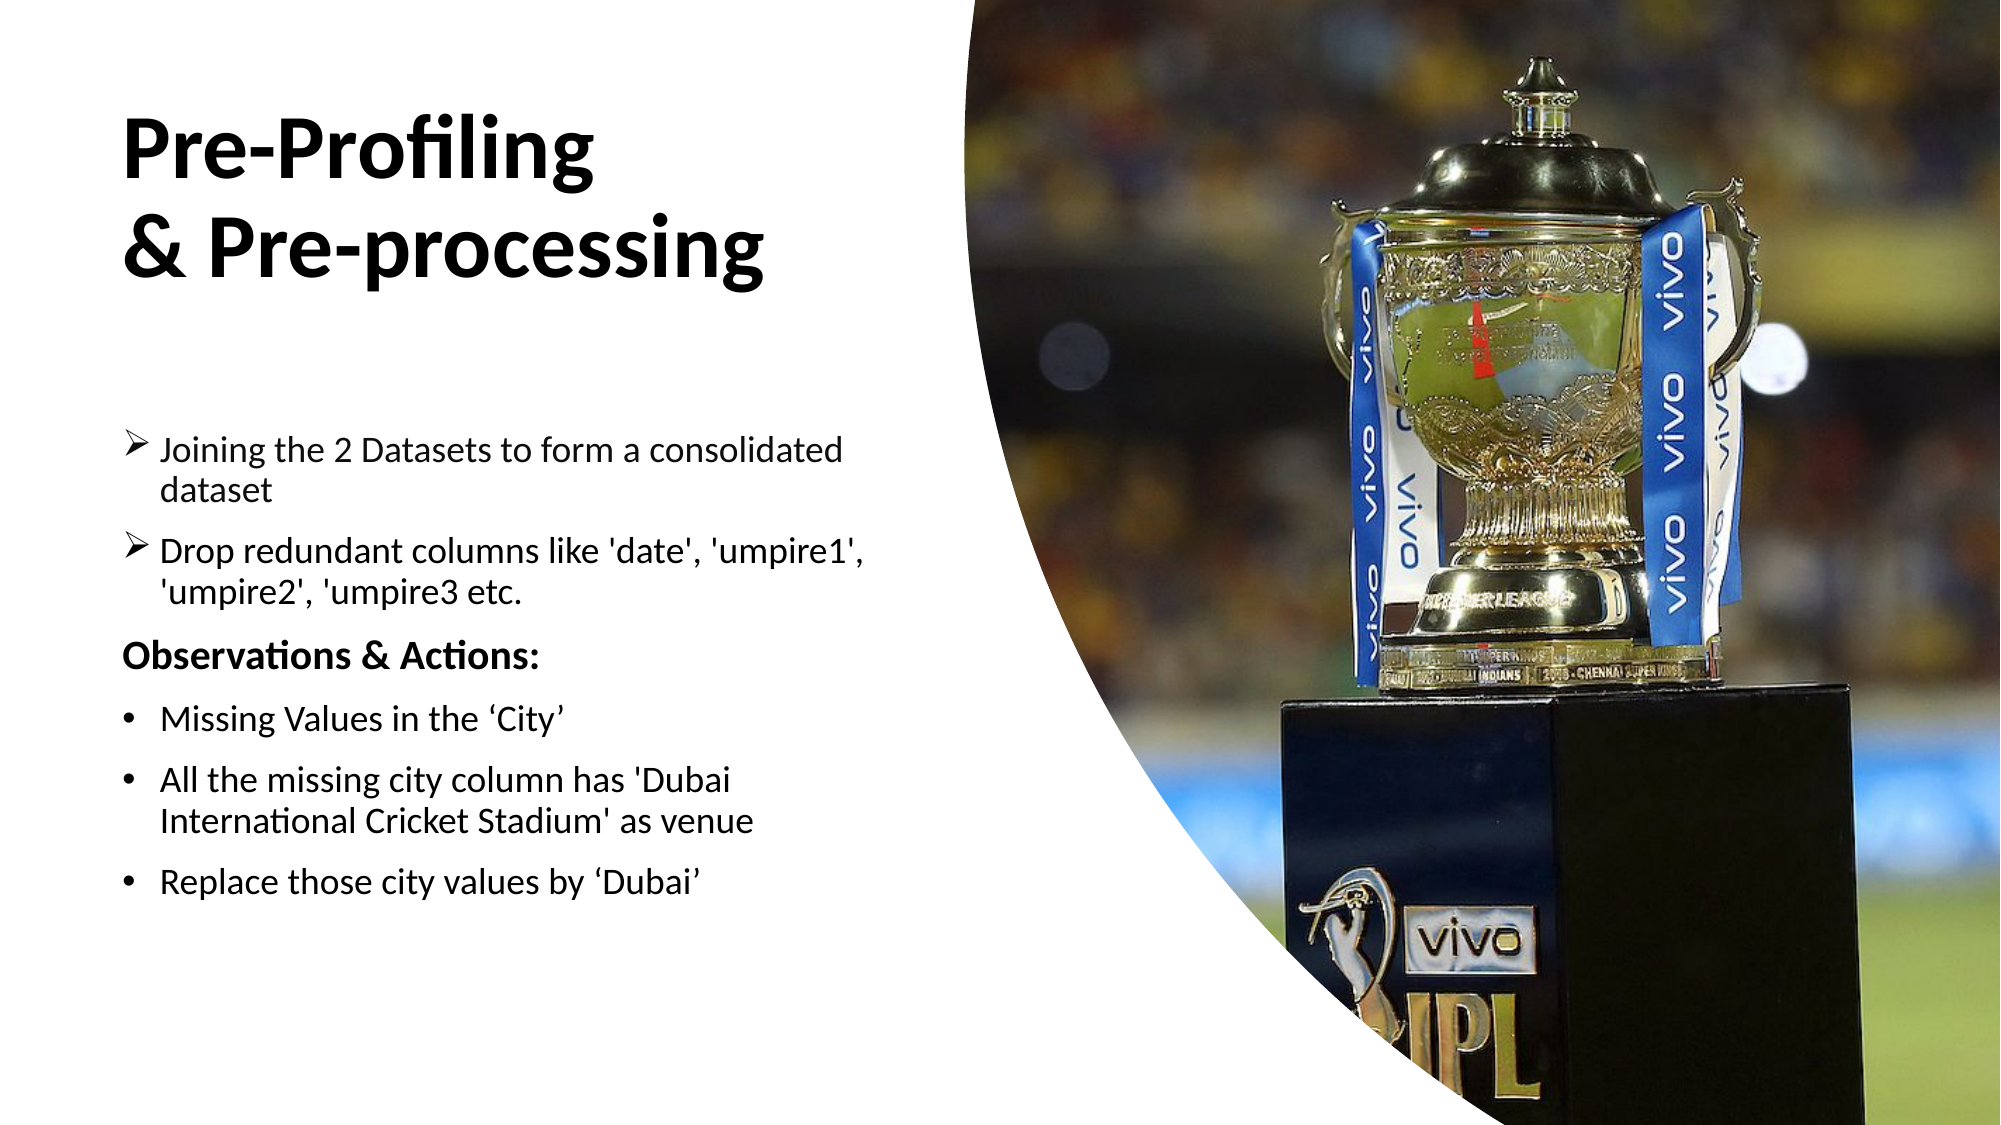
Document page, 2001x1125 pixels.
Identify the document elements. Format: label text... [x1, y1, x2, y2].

list Joining the 2 Datasets to form a consolidated dataset Drop redundant columns like 'date', 'umpire1', 'umpire2', 'umpire3 etc. Observations & Actions: Missing Values in the ‘City’ All the missing city column has 'Dubai International Cricket Stadium' as venue Replace those city values by ‘Dubai’ [107, 422, 948, 991]
picture [964, 0, 2000, 1125]
title Pre-Profiling & Pre-processing [107, 59, 948, 338]
